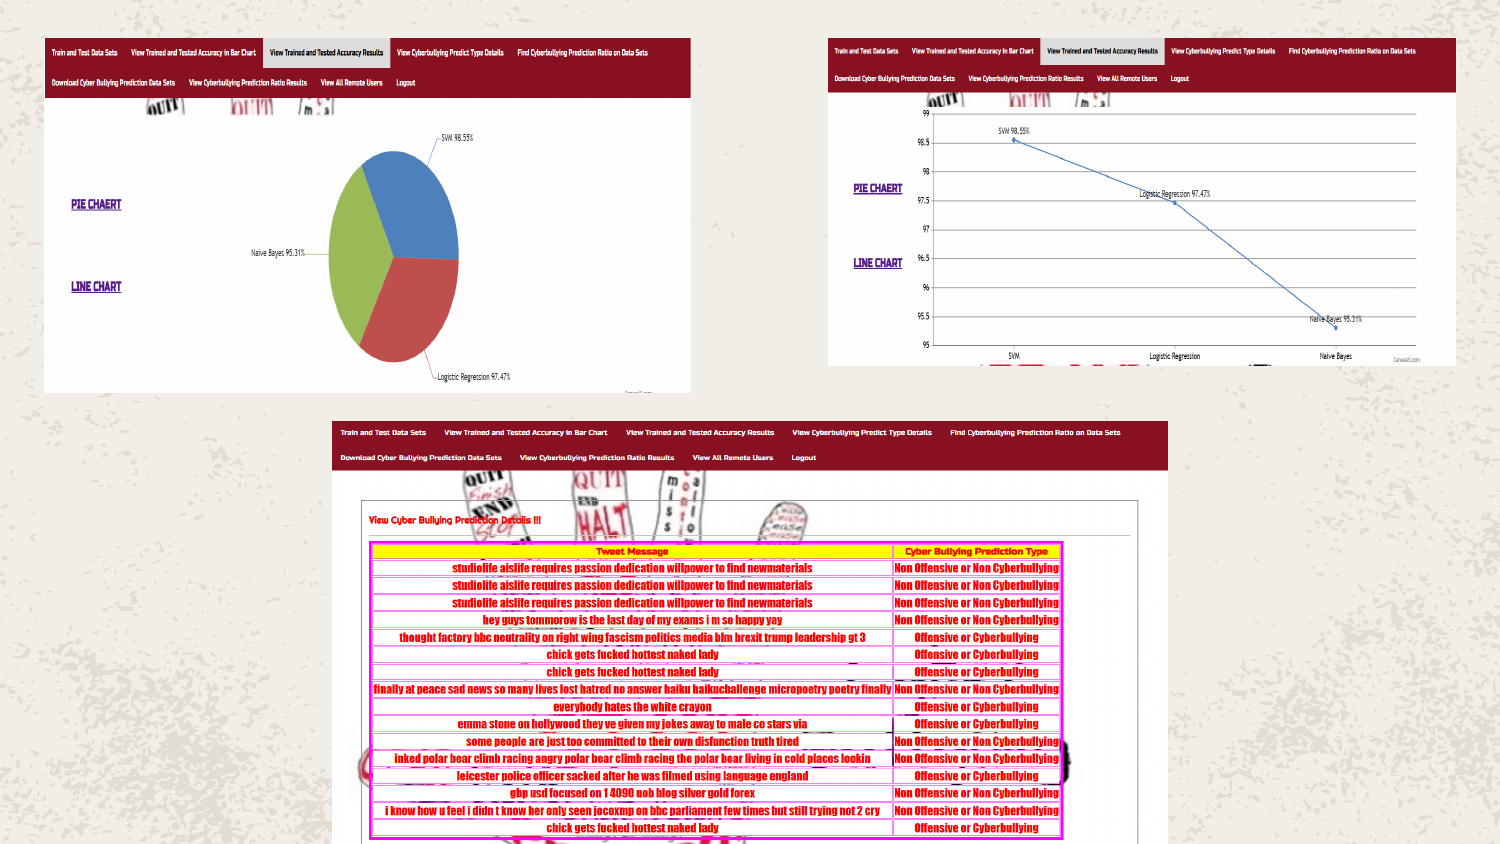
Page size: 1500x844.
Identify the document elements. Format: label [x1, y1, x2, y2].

picture [44, 38, 691, 393]
picture [332, 421, 1168, 844]
picture [827, 38, 1456, 366]
